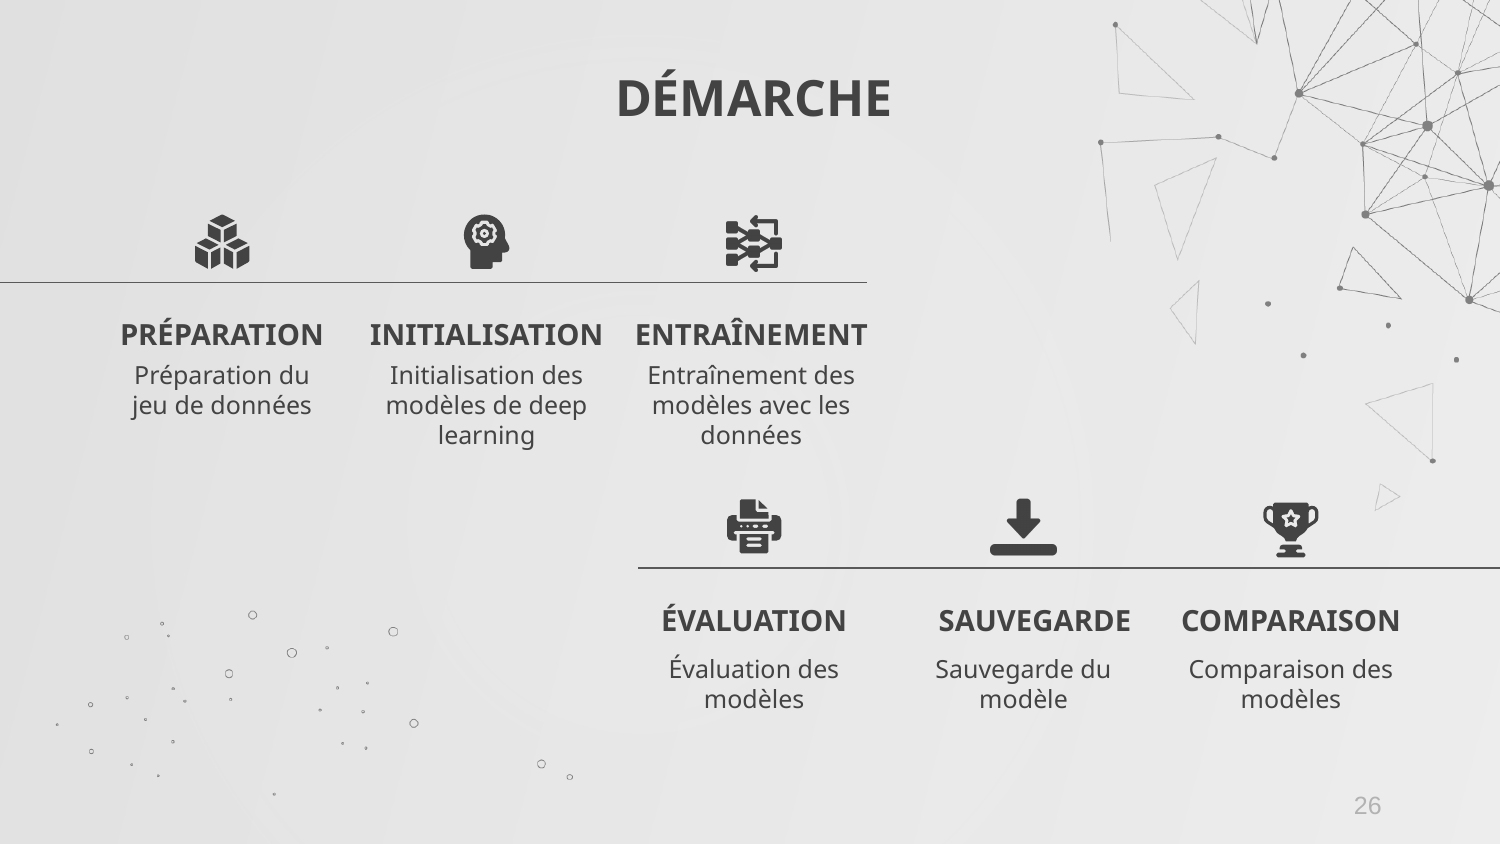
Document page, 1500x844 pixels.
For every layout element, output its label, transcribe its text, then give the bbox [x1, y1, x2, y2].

title PRÉPARATION [76, 296, 340, 367]
subtitle Sauvegarde du modèle [902, 638, 1145, 803]
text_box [726, 499, 782, 554]
title SAUVEGARDE [876, 582, 1145, 653]
text_box DÉMARCHE [326, 51, 1182, 207]
subtitle Évaluation des modèles [633, 638, 876, 803]
title ENTRAÎNEMENT [605, 296, 898, 367]
subtitle Entraînement des modèles avec les données [630, 344, 873, 510]
subtitle Comparaison des modèles [1171, 638, 1411, 803]
title COMPARAISON [1145, 582, 1438, 653]
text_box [463, 214, 510, 270]
title ÉVALUATION [608, 582, 876, 653]
subtitle Préparation du jeu de données [101, 344, 344, 510]
subtitle Initialisation des modèles de deep learning [365, 344, 608, 510]
slide_number 26 [1059, 782, 1397, 828]
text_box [194, 214, 250, 270]
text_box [1263, 502, 1319, 558]
picture [0, 0, 1500, 844]
title INITIALISATION [340, 296, 605, 367]
